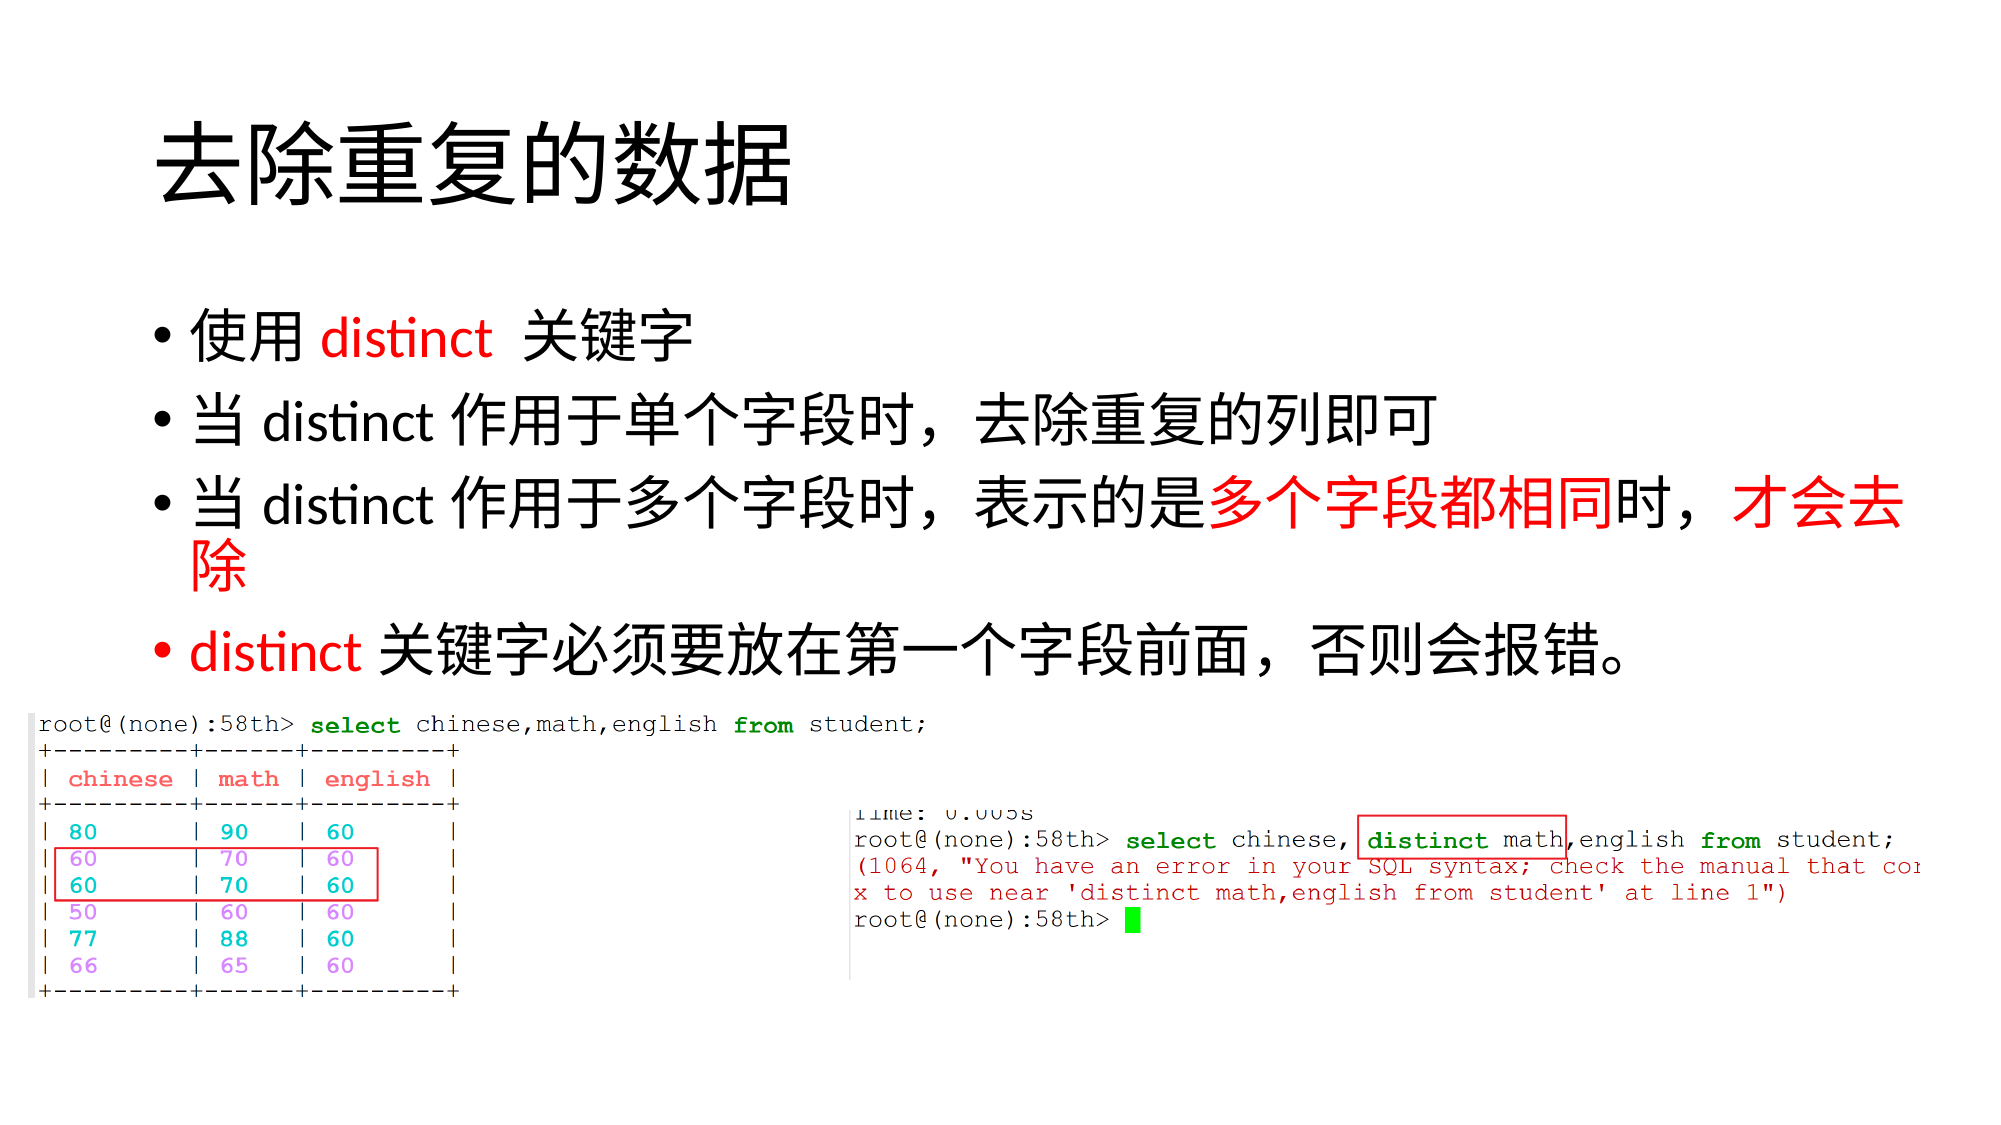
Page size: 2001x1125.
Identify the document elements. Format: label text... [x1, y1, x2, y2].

picture [28, 713, 1920, 998]
title 去除重复的数据 [137, 59, 1863, 278]
list 使用distinct 关键字 当distinct作用于单个字段时，去除重复的列即可 当distinct作用于多个字段时，表示的是多个字段都相同时，才会去除 distinct关键字必须要放在第一个字段前面，否则会报错。 [137, 299, 1960, 1014]
